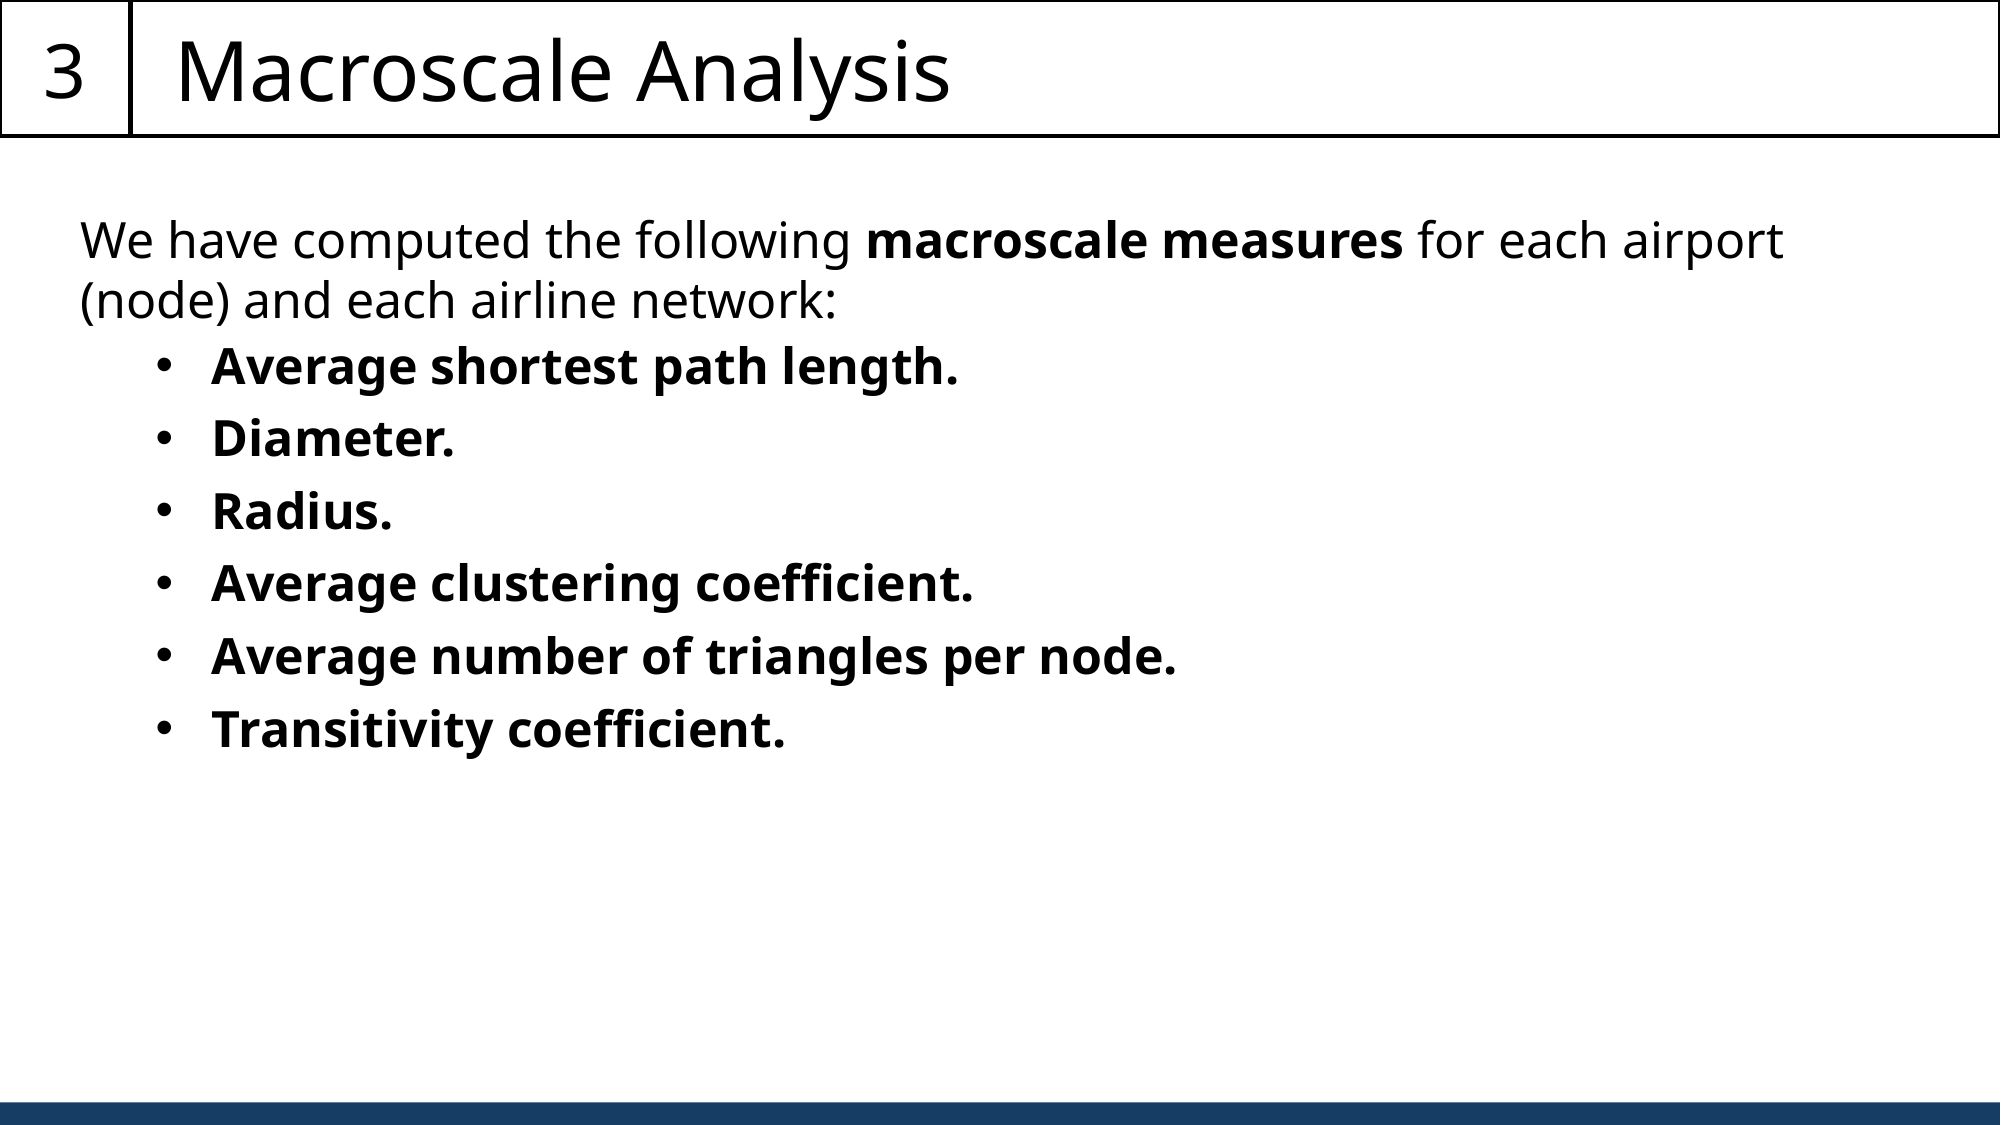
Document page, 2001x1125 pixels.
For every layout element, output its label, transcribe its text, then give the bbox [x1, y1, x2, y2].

text_box [0, 1102, 2000, 1125]
text_box 3 [0, 0, 132, 138]
text_box Macroscale Analysis [130, 0, 2000, 137]
text_box We have computed the following macroscale measures for each airport (node) and each airline network: Average shortest path length. Diameter. Radius. Average clustering coefficient. Average number of triangles per node. Transitivity coefficient. [65, 200, 1960, 929]
